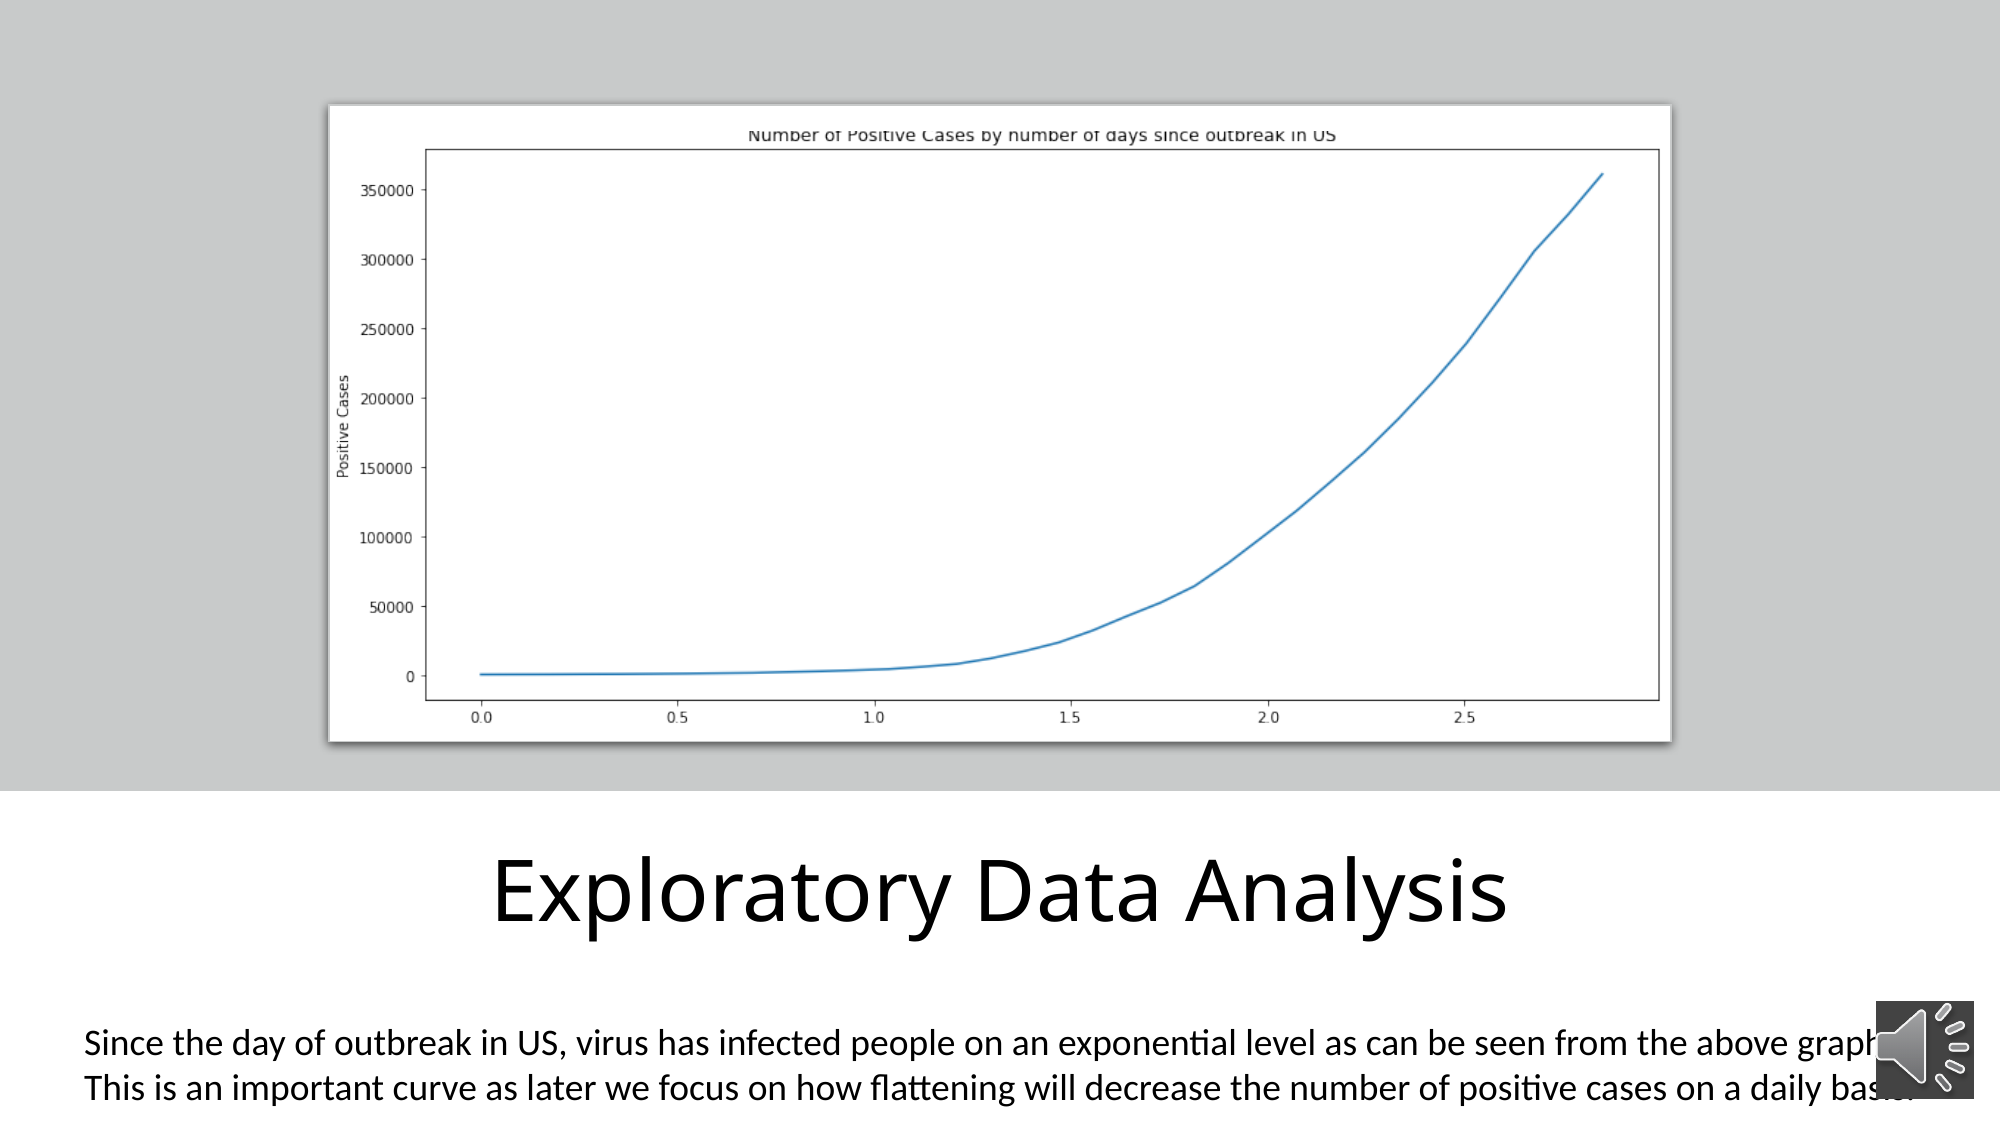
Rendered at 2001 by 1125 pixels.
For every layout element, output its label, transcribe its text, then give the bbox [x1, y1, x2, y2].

text_box [0, 0, 2000, 792]
text_box Since the day of outbreak in US, virus has infected people on an exponential level as can be seen from the above graph. This is an important curve as later we focus on how flattening will decrease the number of positive cases on a daily basis. [69, 1010, 1933, 1115]
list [328, 131, 1669, 727]
text_box [328, 104, 1672, 743]
picture [1874, 999, 1975, 1100]
title Exploratory Data Analysis [105, 838, 1895, 949]
